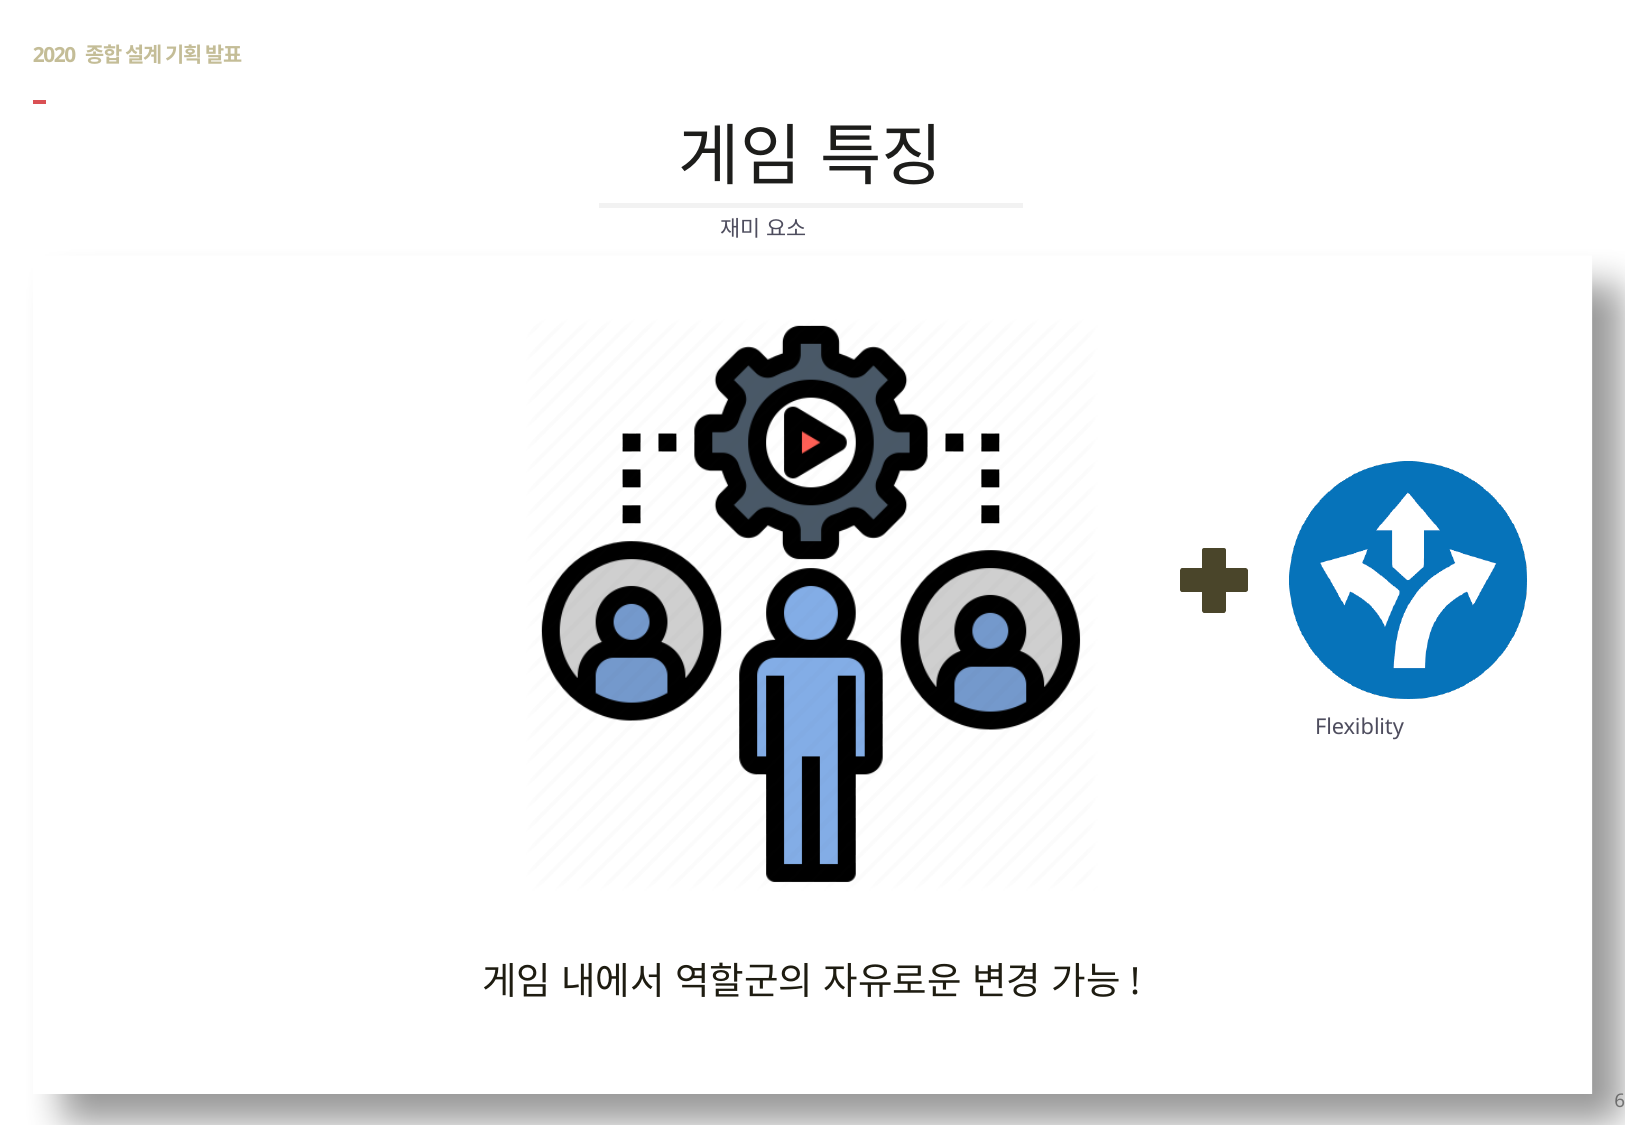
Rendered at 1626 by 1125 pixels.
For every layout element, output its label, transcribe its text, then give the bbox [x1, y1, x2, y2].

title 2020 종합 설계 기획 발표 [32, 19, 482, 90]
text_box [31, 253, 1594, 1096]
picture [1289, 461, 1527, 699]
text_box Flexiblity [1300, 707, 1514, 745]
text_box 게임 특징 [215, 124, 1407, 182]
text_box [1180, 548, 1248, 613]
picture [523, 316, 1099, 891]
text_box 게임 내에서 역할군의 자유로운 변경 가능! [395, 940, 1228, 1010]
text_box 재미 요소 [706, 213, 919, 247]
slide_number 6 [1556, 1077, 1625, 1125]
